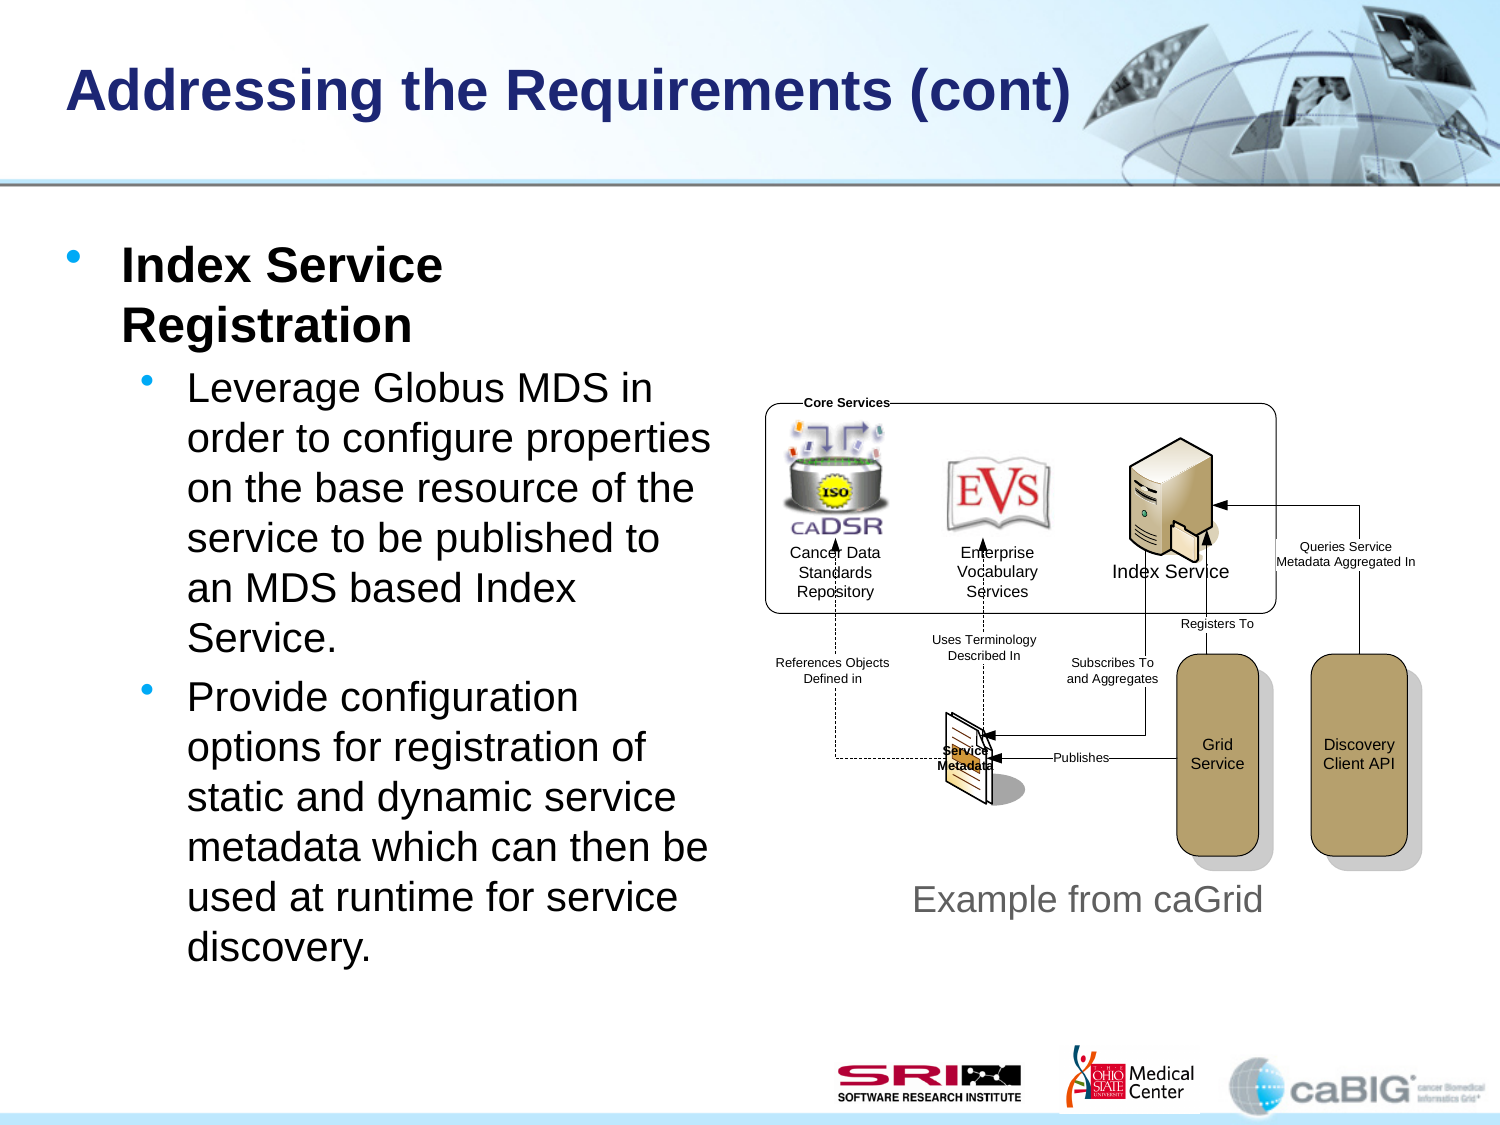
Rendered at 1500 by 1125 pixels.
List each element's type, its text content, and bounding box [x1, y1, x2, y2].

picture [0, 0, 1500, 1125]
text_box Example from caGrid [897, 882, 1296, 945]
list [762, 388, 1426, 874]
list Index Service Registration Leverage Globus MDS in order to configure properties on the base resource of the service to be published to an MDS based Index Service. Provide configuration options for registration of static and dynamic service metadata which can then be used at runtime for service discovery. [49, 224, 732, 1038]
title Addressing the Requirements (cont) [49, 0, 1176, 176]
